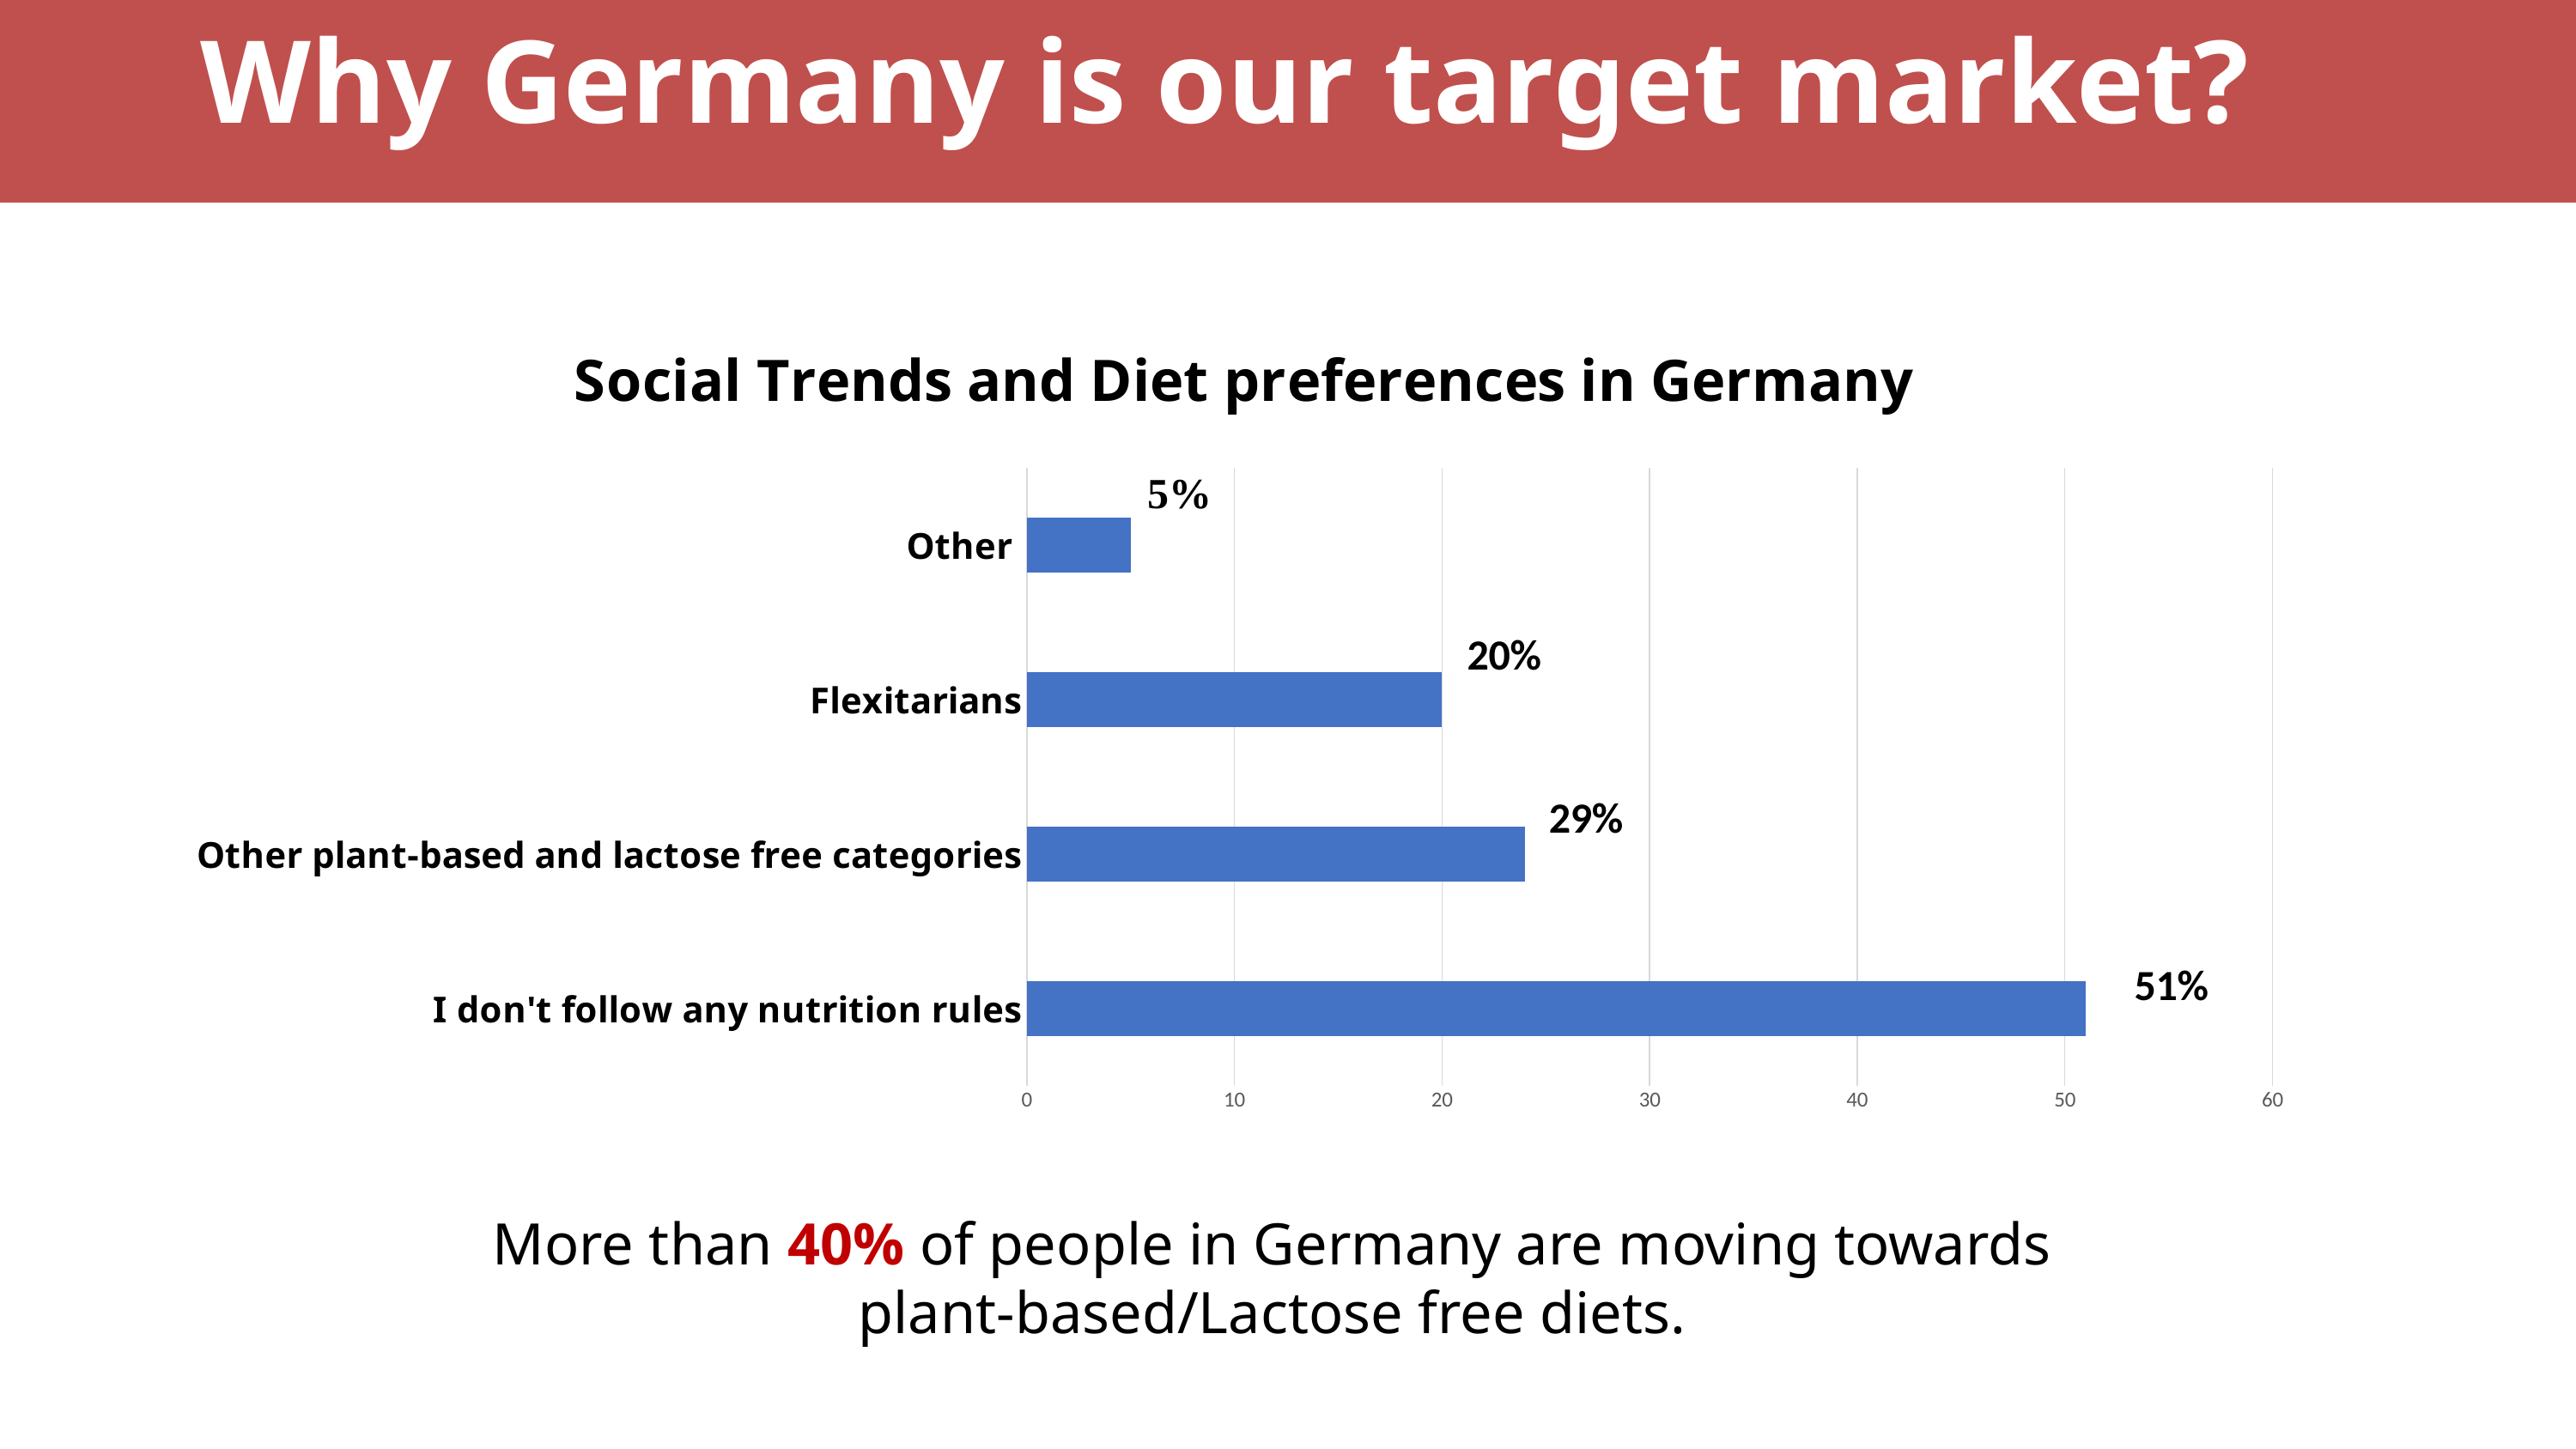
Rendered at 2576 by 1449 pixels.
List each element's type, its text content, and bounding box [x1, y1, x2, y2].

chart [153, 314, 2327, 1129]
text_box [0, 0, 2576, 203]
text_box More than 40% of people in Germany are moving towards plant-based/Lactose free diets. [157, 1201, 2388, 1352]
text_box Why Germany is our target market? [75, 58, 2405, 235]
